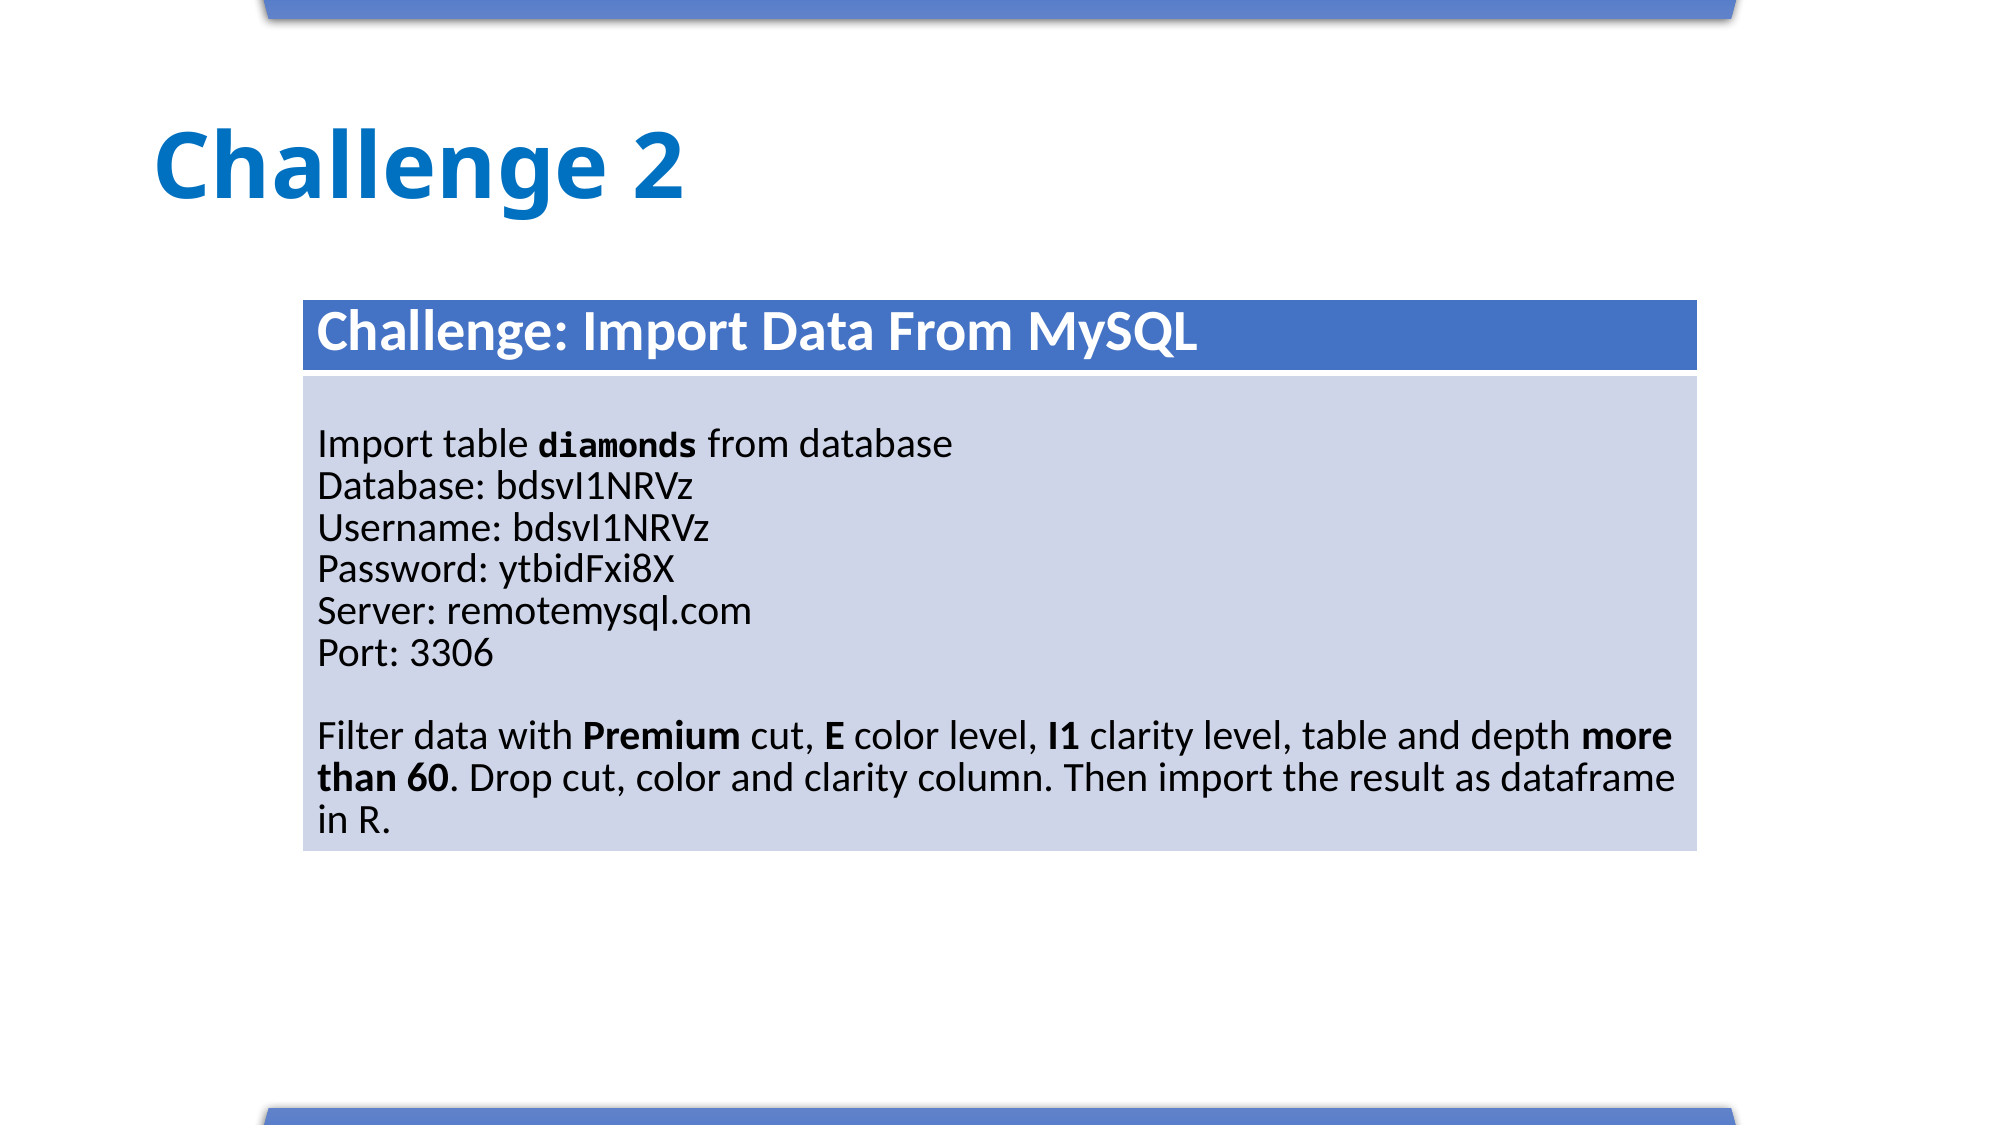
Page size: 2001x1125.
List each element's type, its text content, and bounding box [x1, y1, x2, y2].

title Challenge 2 [137, 59, 1863, 278]
table_header Challenge: Import Data From MySQL [303, 300, 1697, 370]
table_cell Import table diamonds from database Database: bdsvI1NRVz Username: bdsvI1NRVz Password: ytbidFxi8X Server: remotemysql.com Port: 3306 Filter data with Premium cut, E color level, I1 clarity level, table and depth more than 60. Drop cut, color and clarity column. Then import the result as dataframe in R. [303, 376, 1697, 851]
